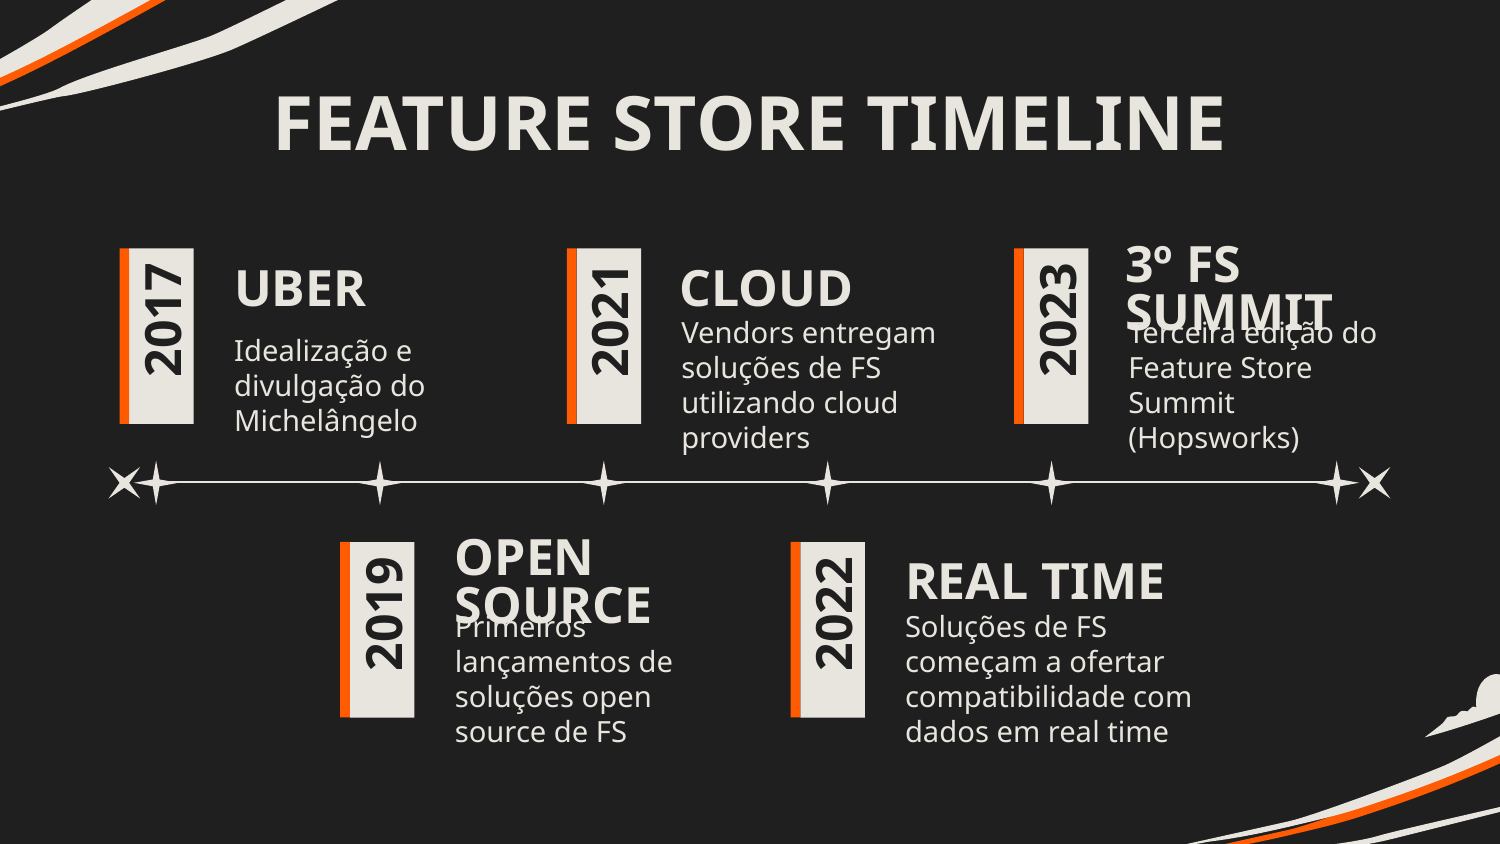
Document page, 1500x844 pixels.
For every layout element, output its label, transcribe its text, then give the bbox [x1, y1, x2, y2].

text_box [815, 460, 840, 481]
text_box [108, 467, 141, 499]
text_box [339, 541, 751, 718]
text_box [1048, 490, 1055, 506]
title FEATURE STORE TIMELINE [118, 72, 1382, 167]
text_box [591, 460, 617, 481]
text_box [1334, 490, 1340, 506]
text_box [1039, 460, 1064, 481]
text_box [133, 460, 169, 506]
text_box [119, 248, 514, 425]
text_box [1324, 460, 1360, 486]
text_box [1013, 248, 1423, 425]
text_box [601, 490, 607, 506]
text_box [367, 460, 393, 481]
text_box [377, 490, 383, 506]
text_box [790, 541, 1210, 718]
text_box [566, 248, 961, 425]
text_box [825, 490, 831, 506]
text_box [1358, 467, 1391, 499]
